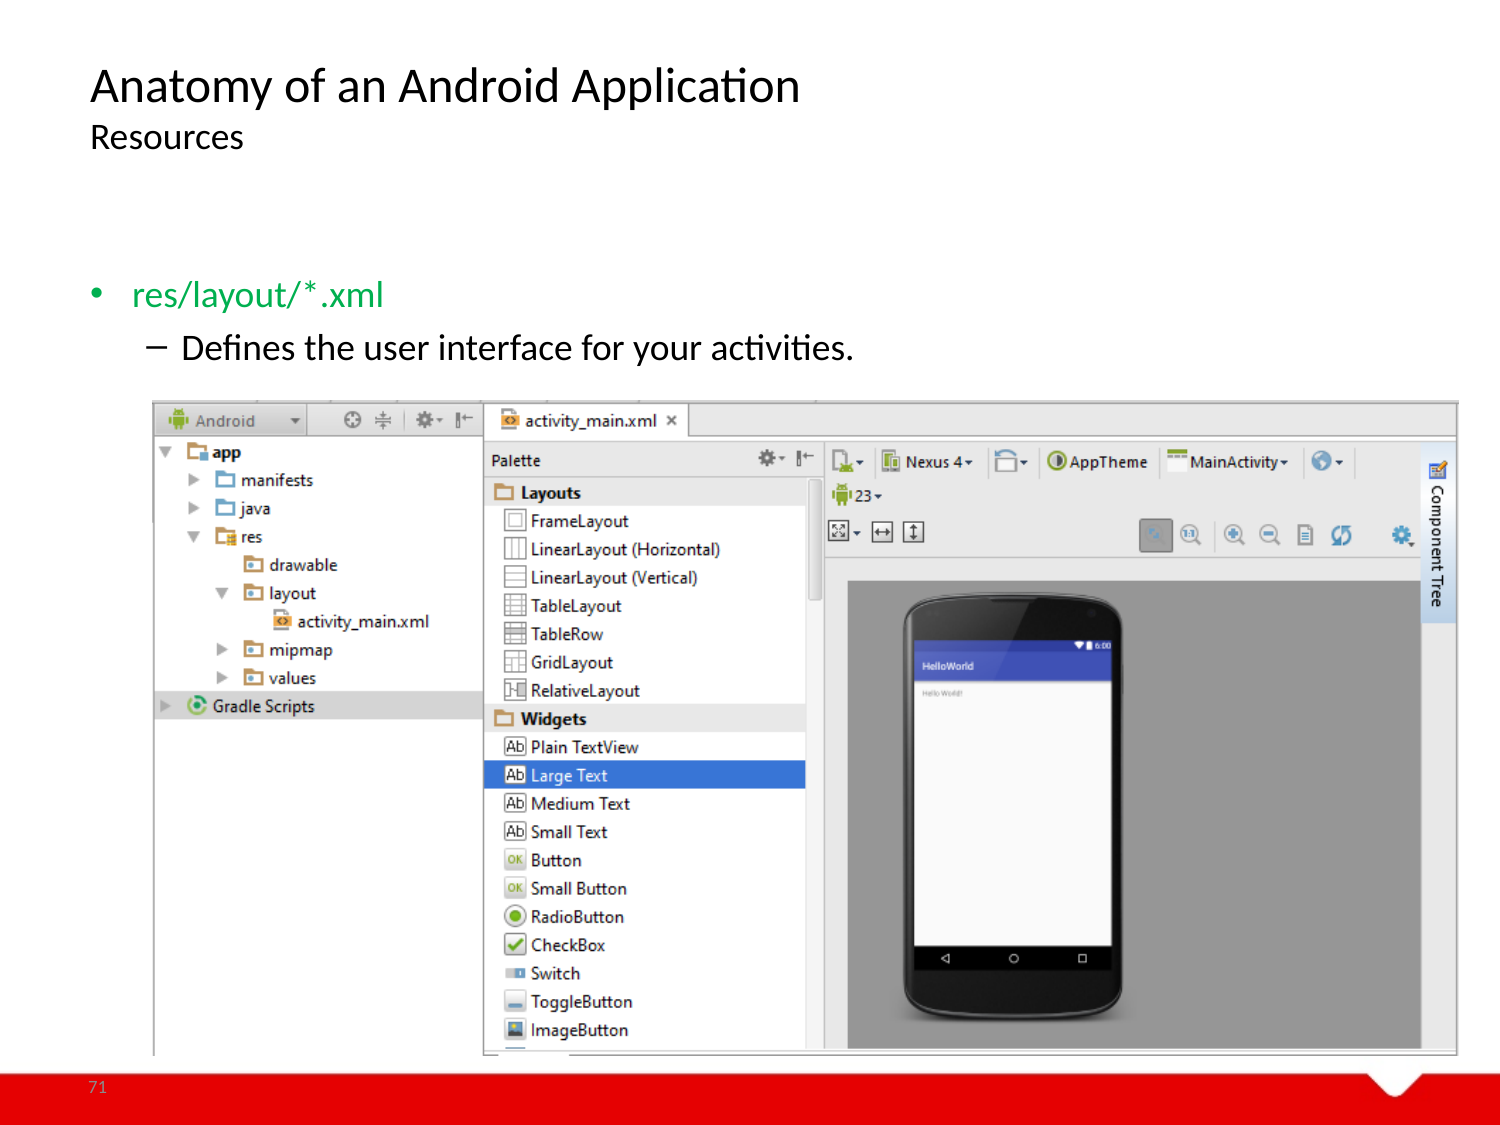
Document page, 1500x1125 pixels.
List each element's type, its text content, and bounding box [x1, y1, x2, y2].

picture [0, 0, 1500, 1125]
title Anatomy of an Android Application Resources [75, 45, 1425, 233]
slide_number 71 [73, 1056, 153, 1116]
list res/layout/*.xml Defines the user interface for your activities. [75, 262, 1425, 1005]
